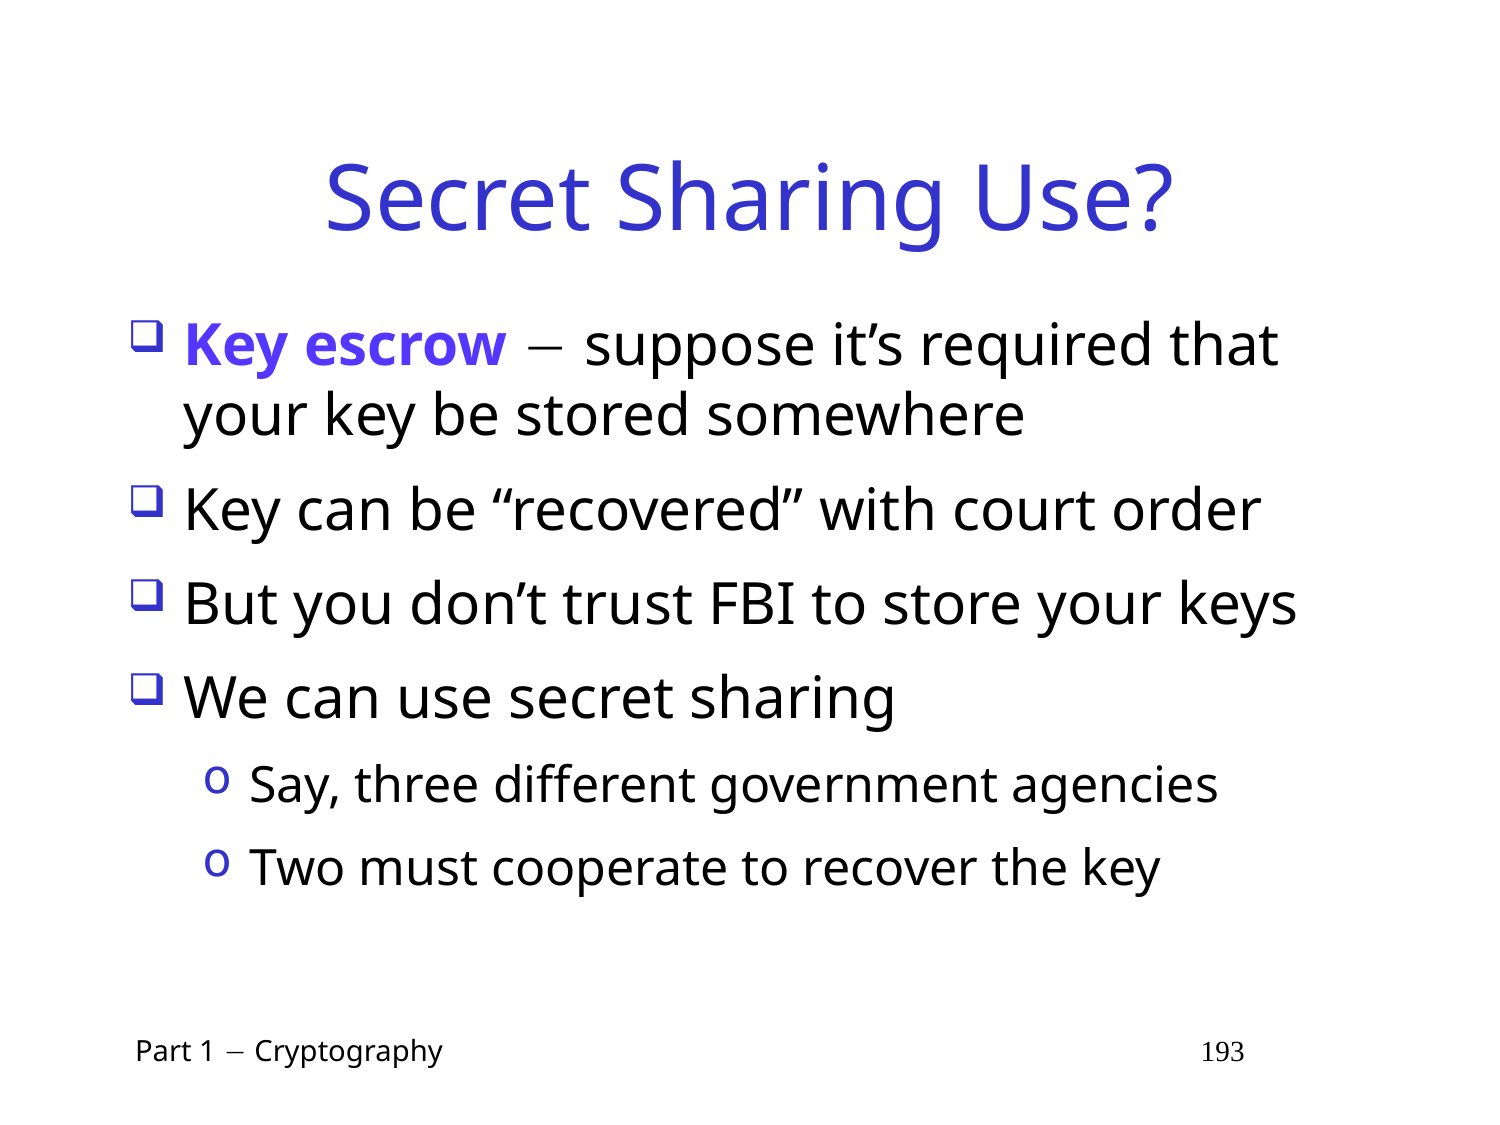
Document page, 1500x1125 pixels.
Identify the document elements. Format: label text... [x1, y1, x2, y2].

title Secret Sharing Use? [112, 99, 1388, 288]
list Key escrow  suppose it’s required that your key be stored somewhere Key can be “recovered” with court order But you don’t trust FBI to store your keys We can use secret sharing Say, three different government agencies Two must cooperate to recover the key [112, 299, 1388, 976]
footer Part 1  Cryptography 193 [112, 1024, 1401, 1101]
